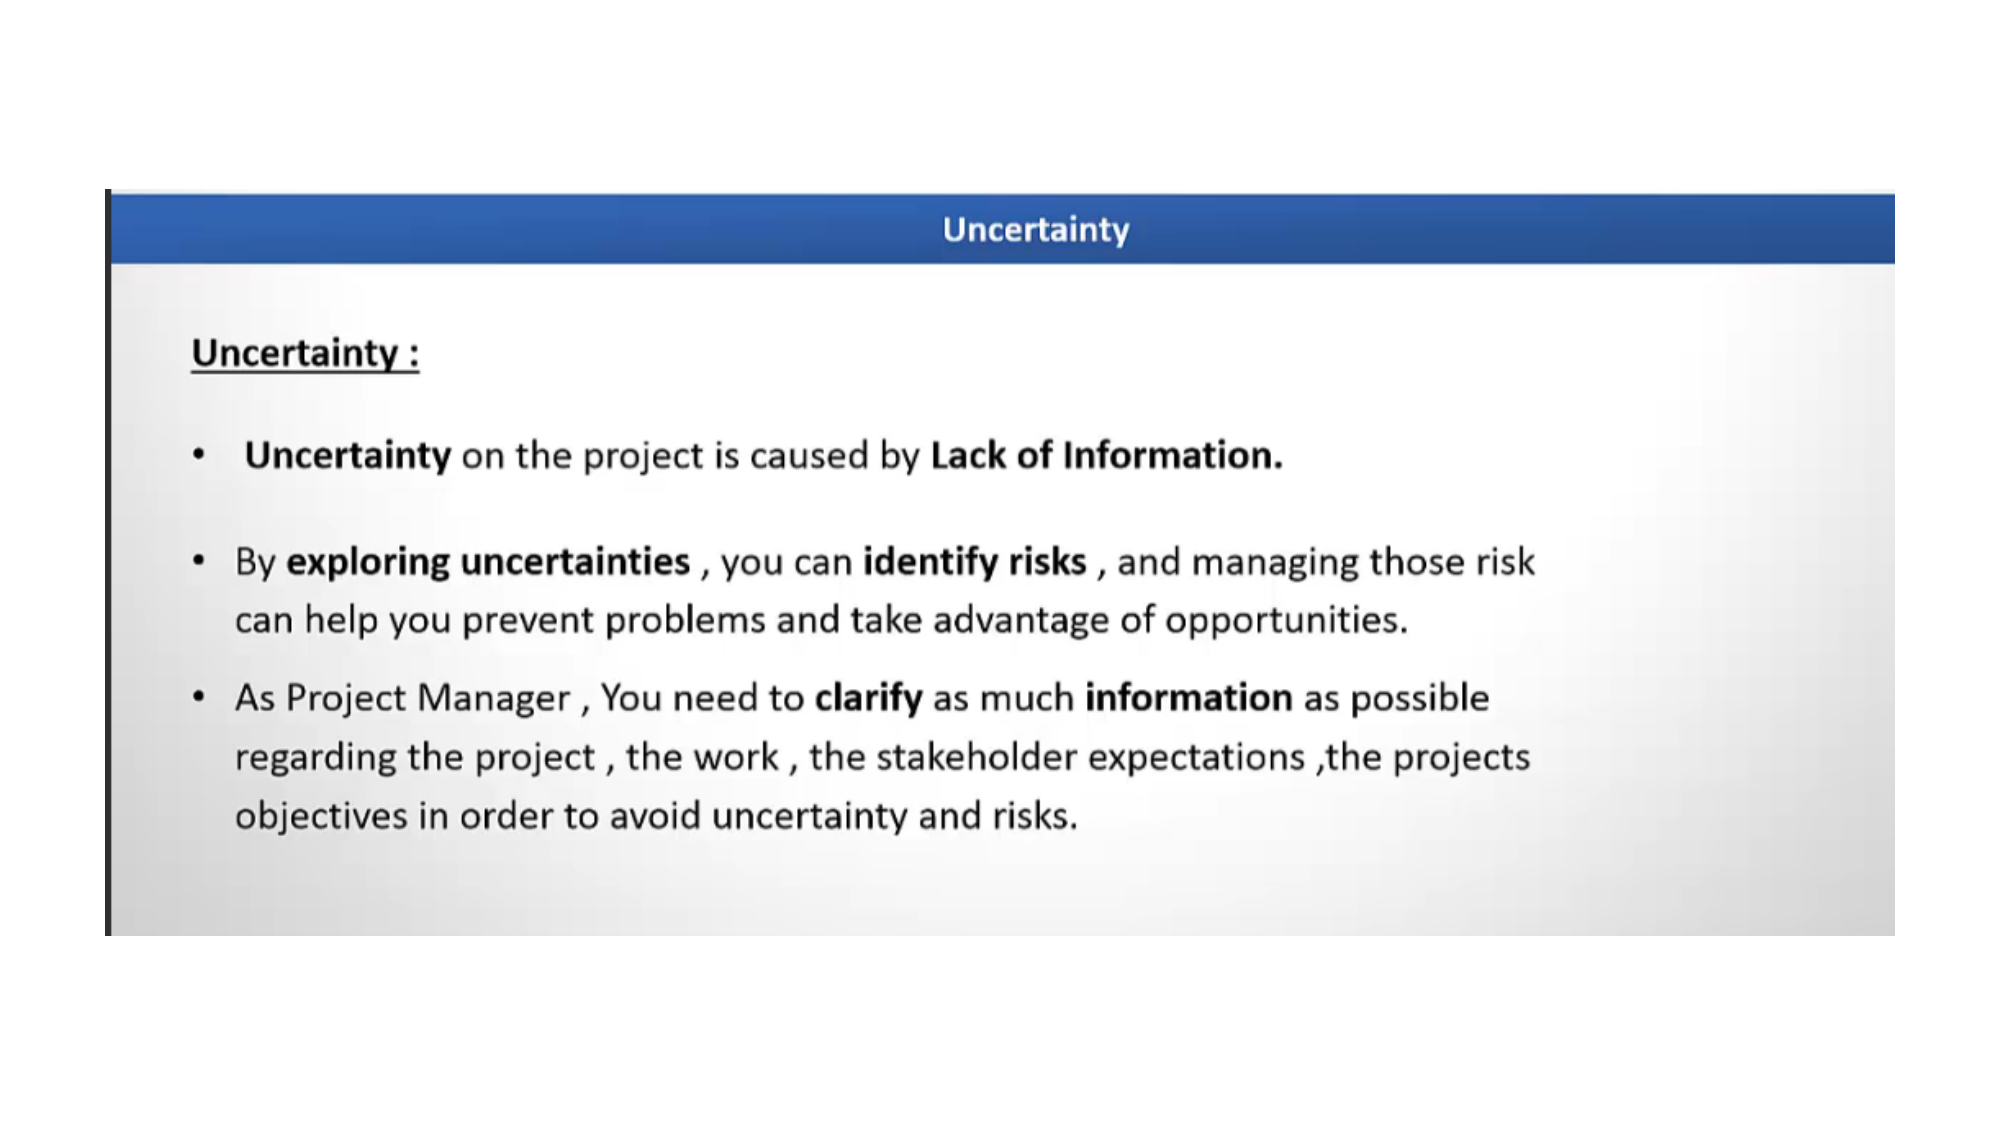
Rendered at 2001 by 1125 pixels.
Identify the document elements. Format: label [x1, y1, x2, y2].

list [104, 188, 1895, 937]
